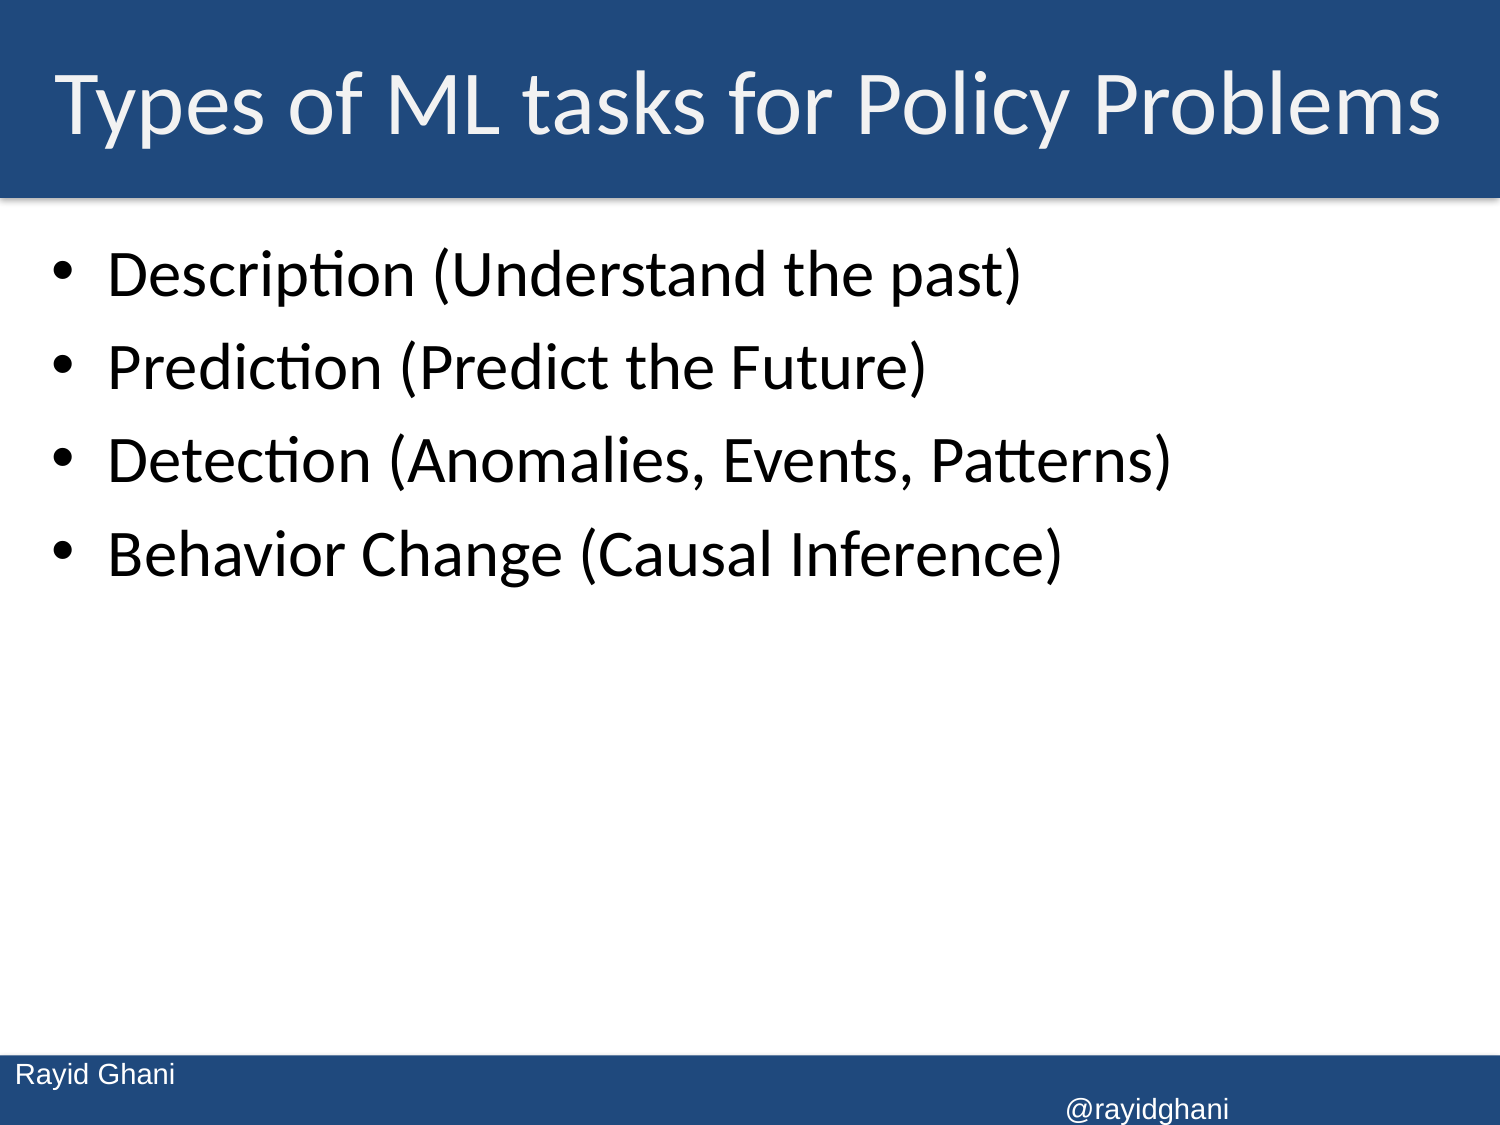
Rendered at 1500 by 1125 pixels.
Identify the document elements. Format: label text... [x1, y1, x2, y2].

title Types of ML tasks for Policy Problems [0, 3, 1500, 192]
list Description (Understand the past) Prediction (Predict the Future) Detection (Anomalies, Events, Patterns) Behavior Change (Causal Inference) [36, 222, 1472, 1035]
